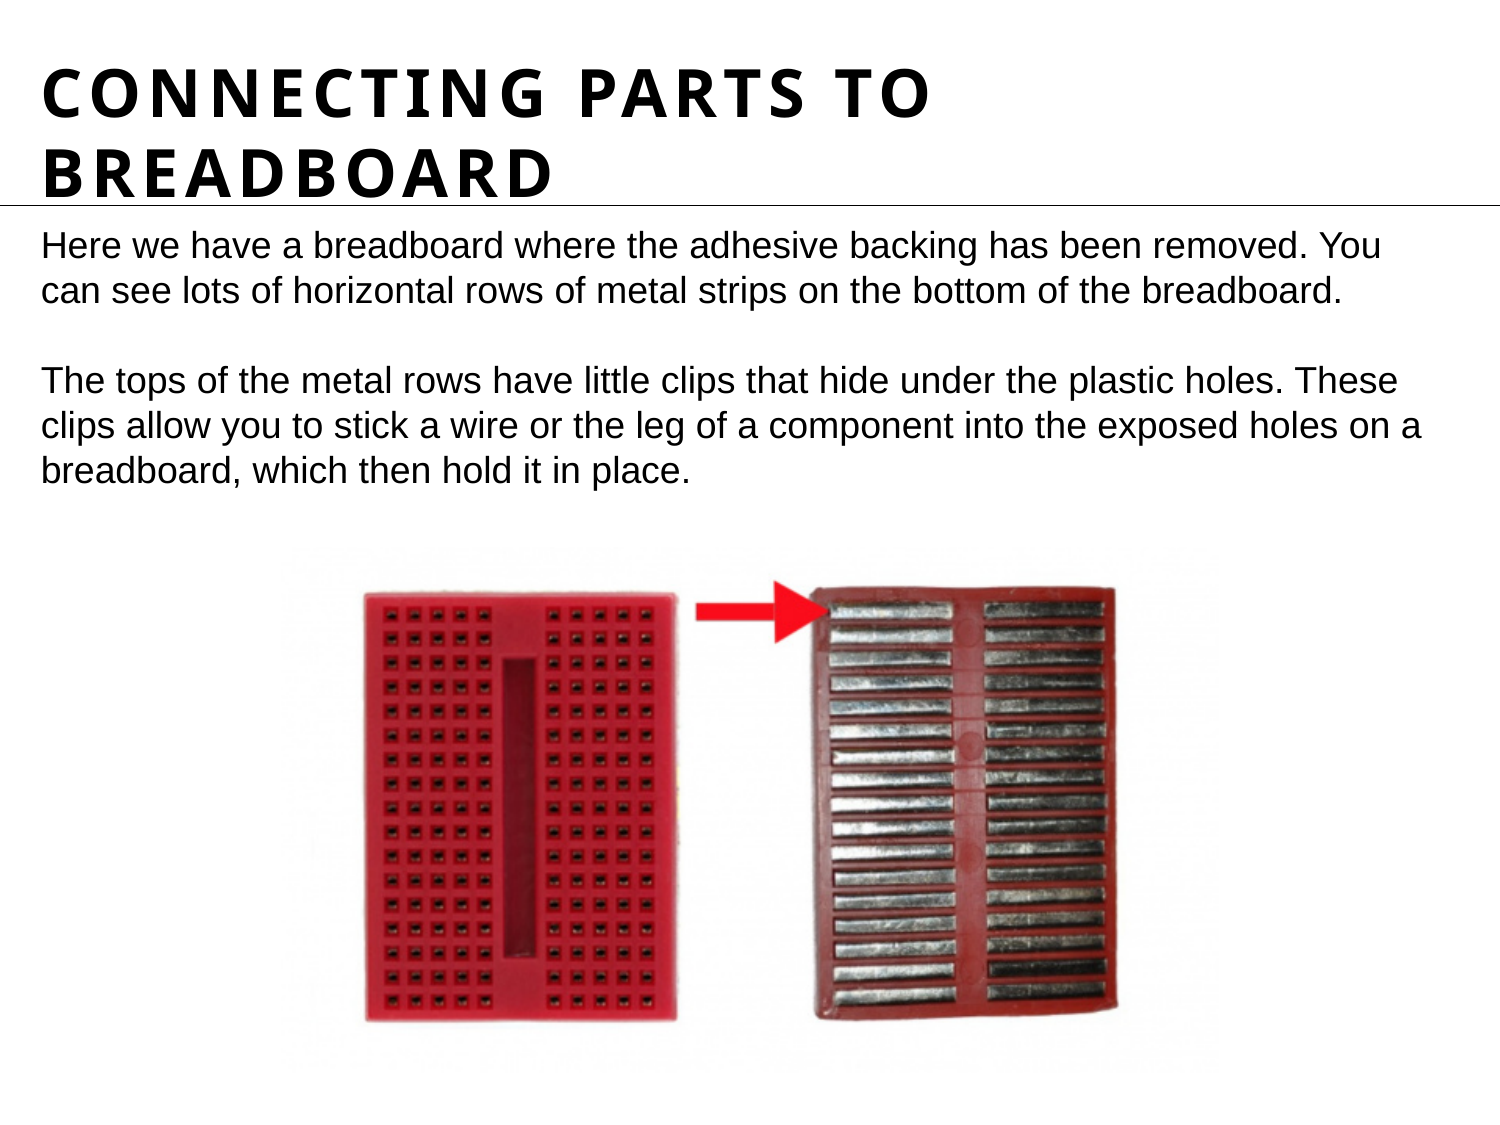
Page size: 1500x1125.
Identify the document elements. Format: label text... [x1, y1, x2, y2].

picture [281, 547, 1219, 1073]
text_box Here we have a breadboard where the adhesive backing has been removed. You can see lots of horizontal rows of metal strips on the bottom of the breadboard. The tops of the metal rows have little clips that hide under the plastic holes. These clips allow you to stick a wire or the leg of a component into the exposed holes on a breadboard, which then hold it in place. [26, 214, 1450, 499]
text_box CONNECTING PARTS TO BREADBOARD [26, 43, 1450, 204]
